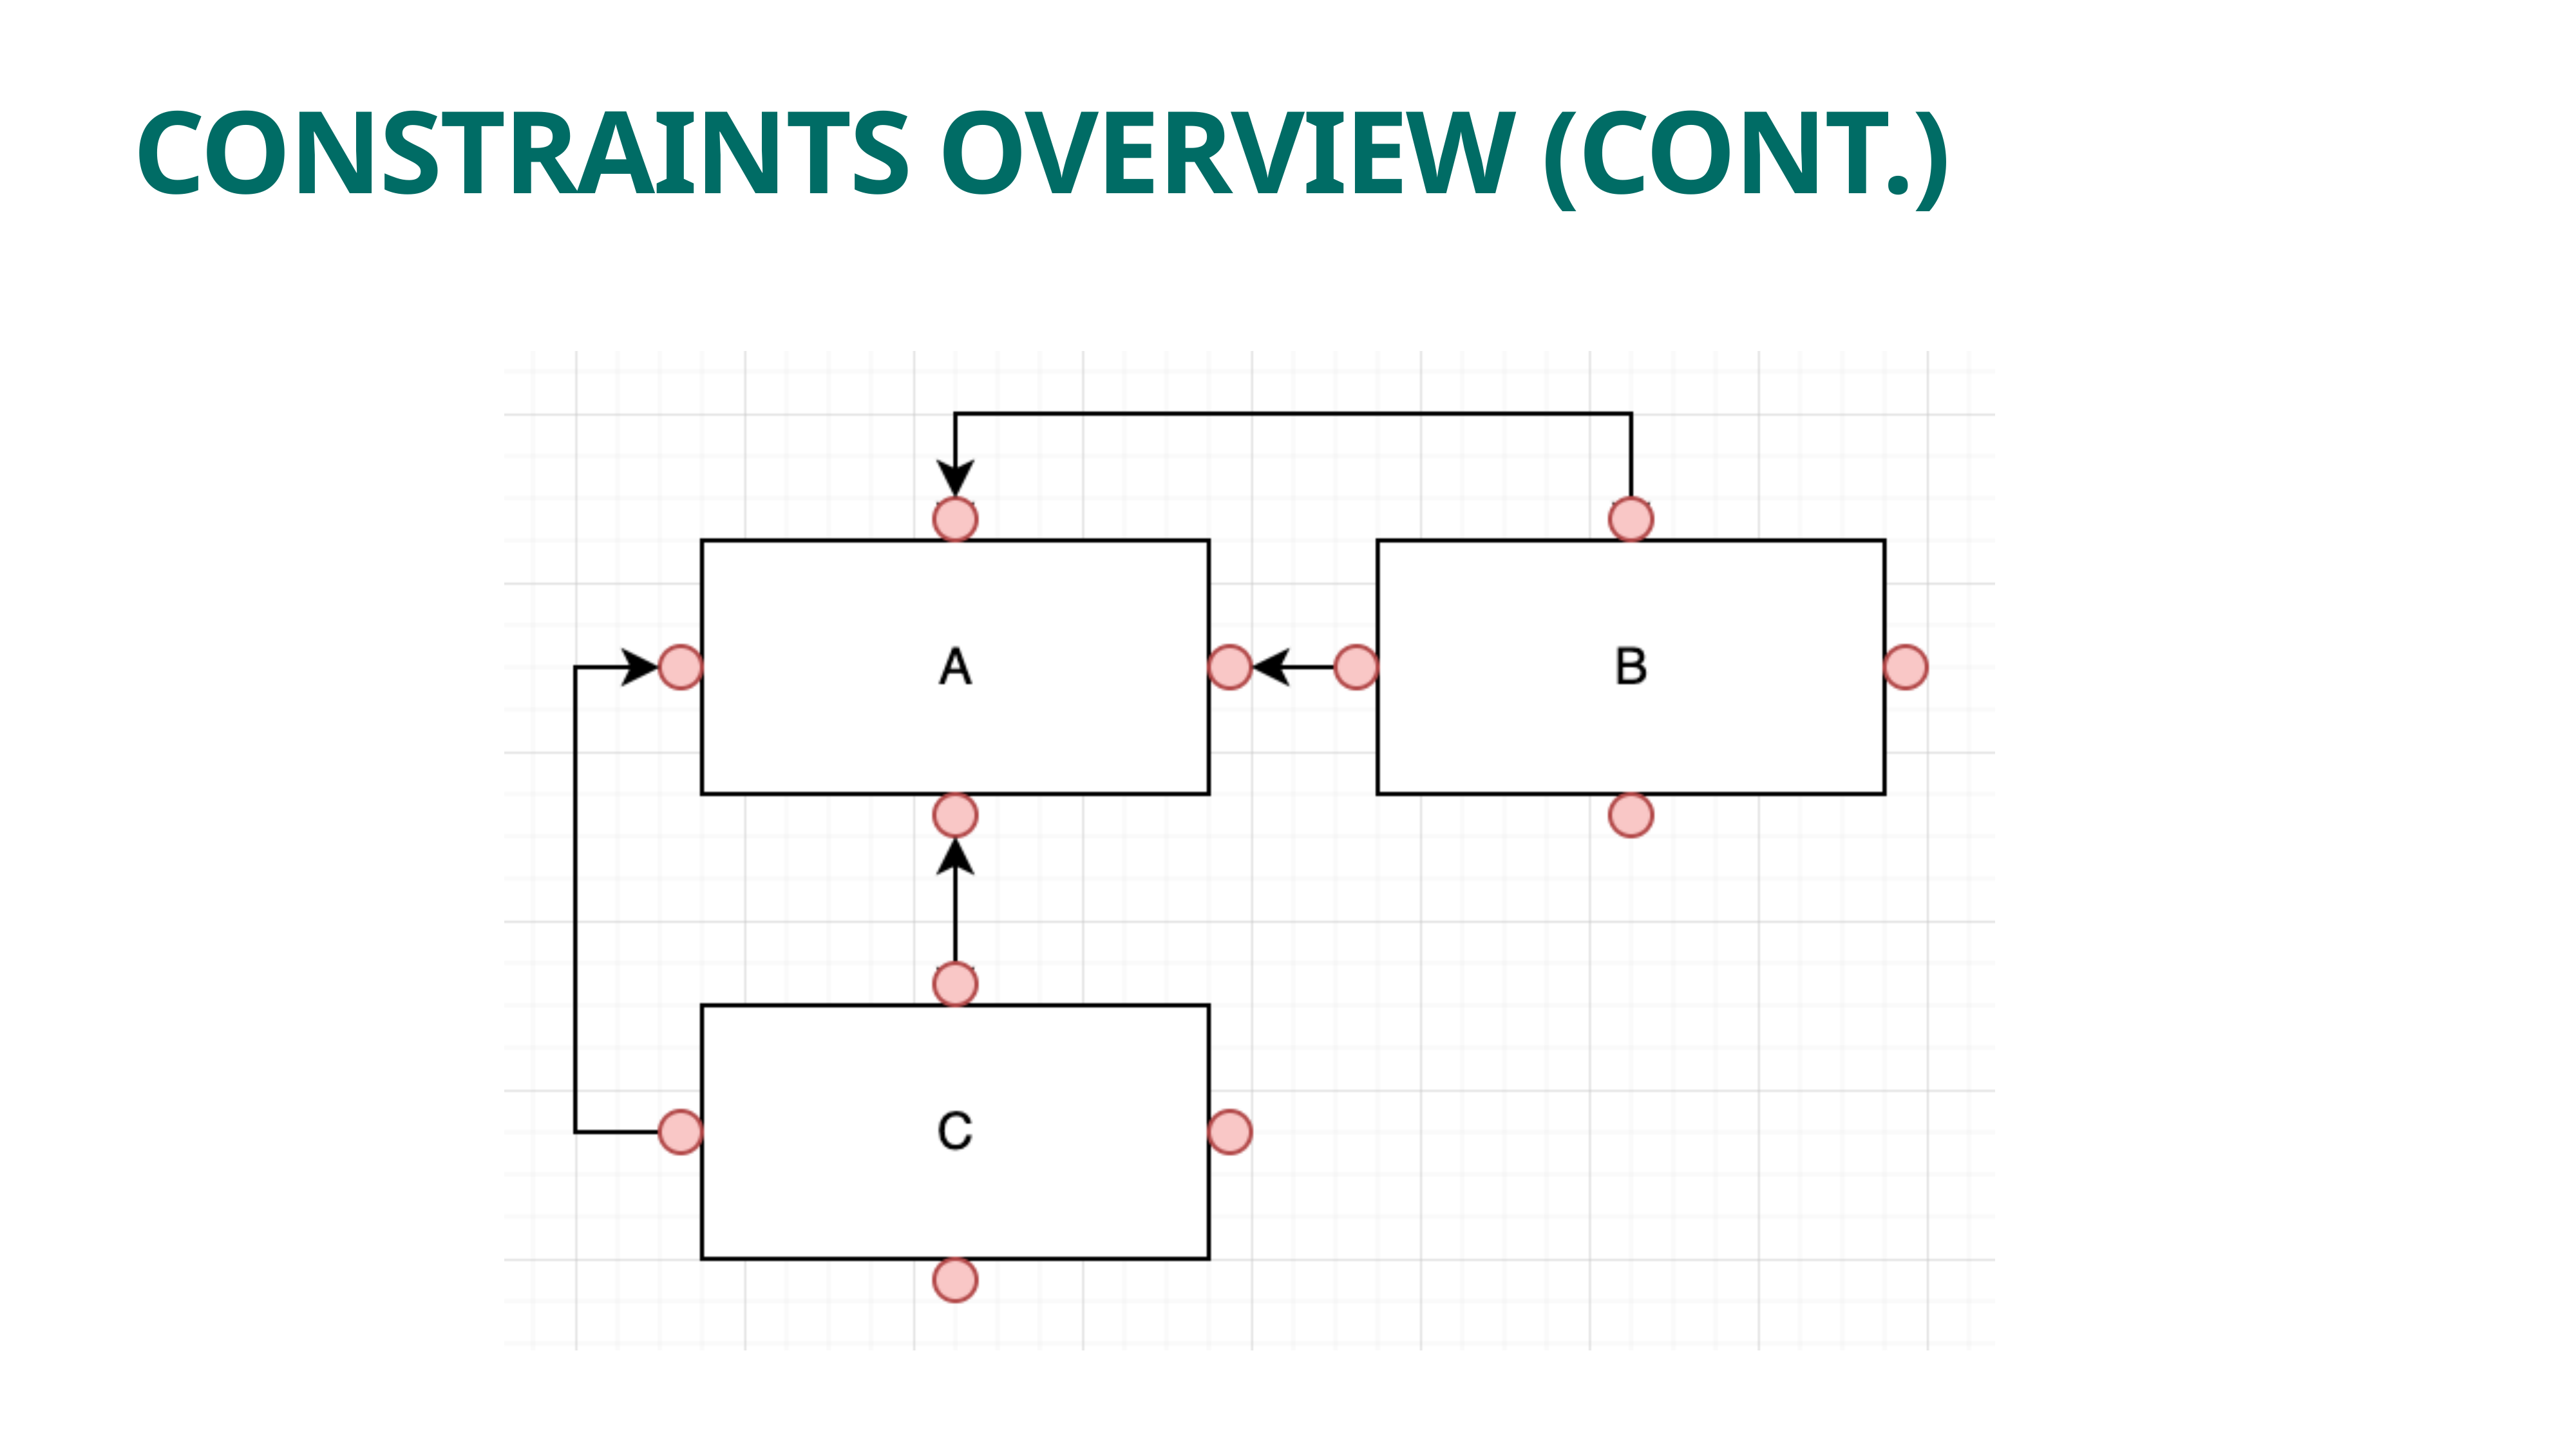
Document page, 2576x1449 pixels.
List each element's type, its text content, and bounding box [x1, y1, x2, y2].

picture [504, 351, 1996, 1350]
title CONSTRAINTS OVERVIEW (CONT.) [127, 100, 2449, 252]
